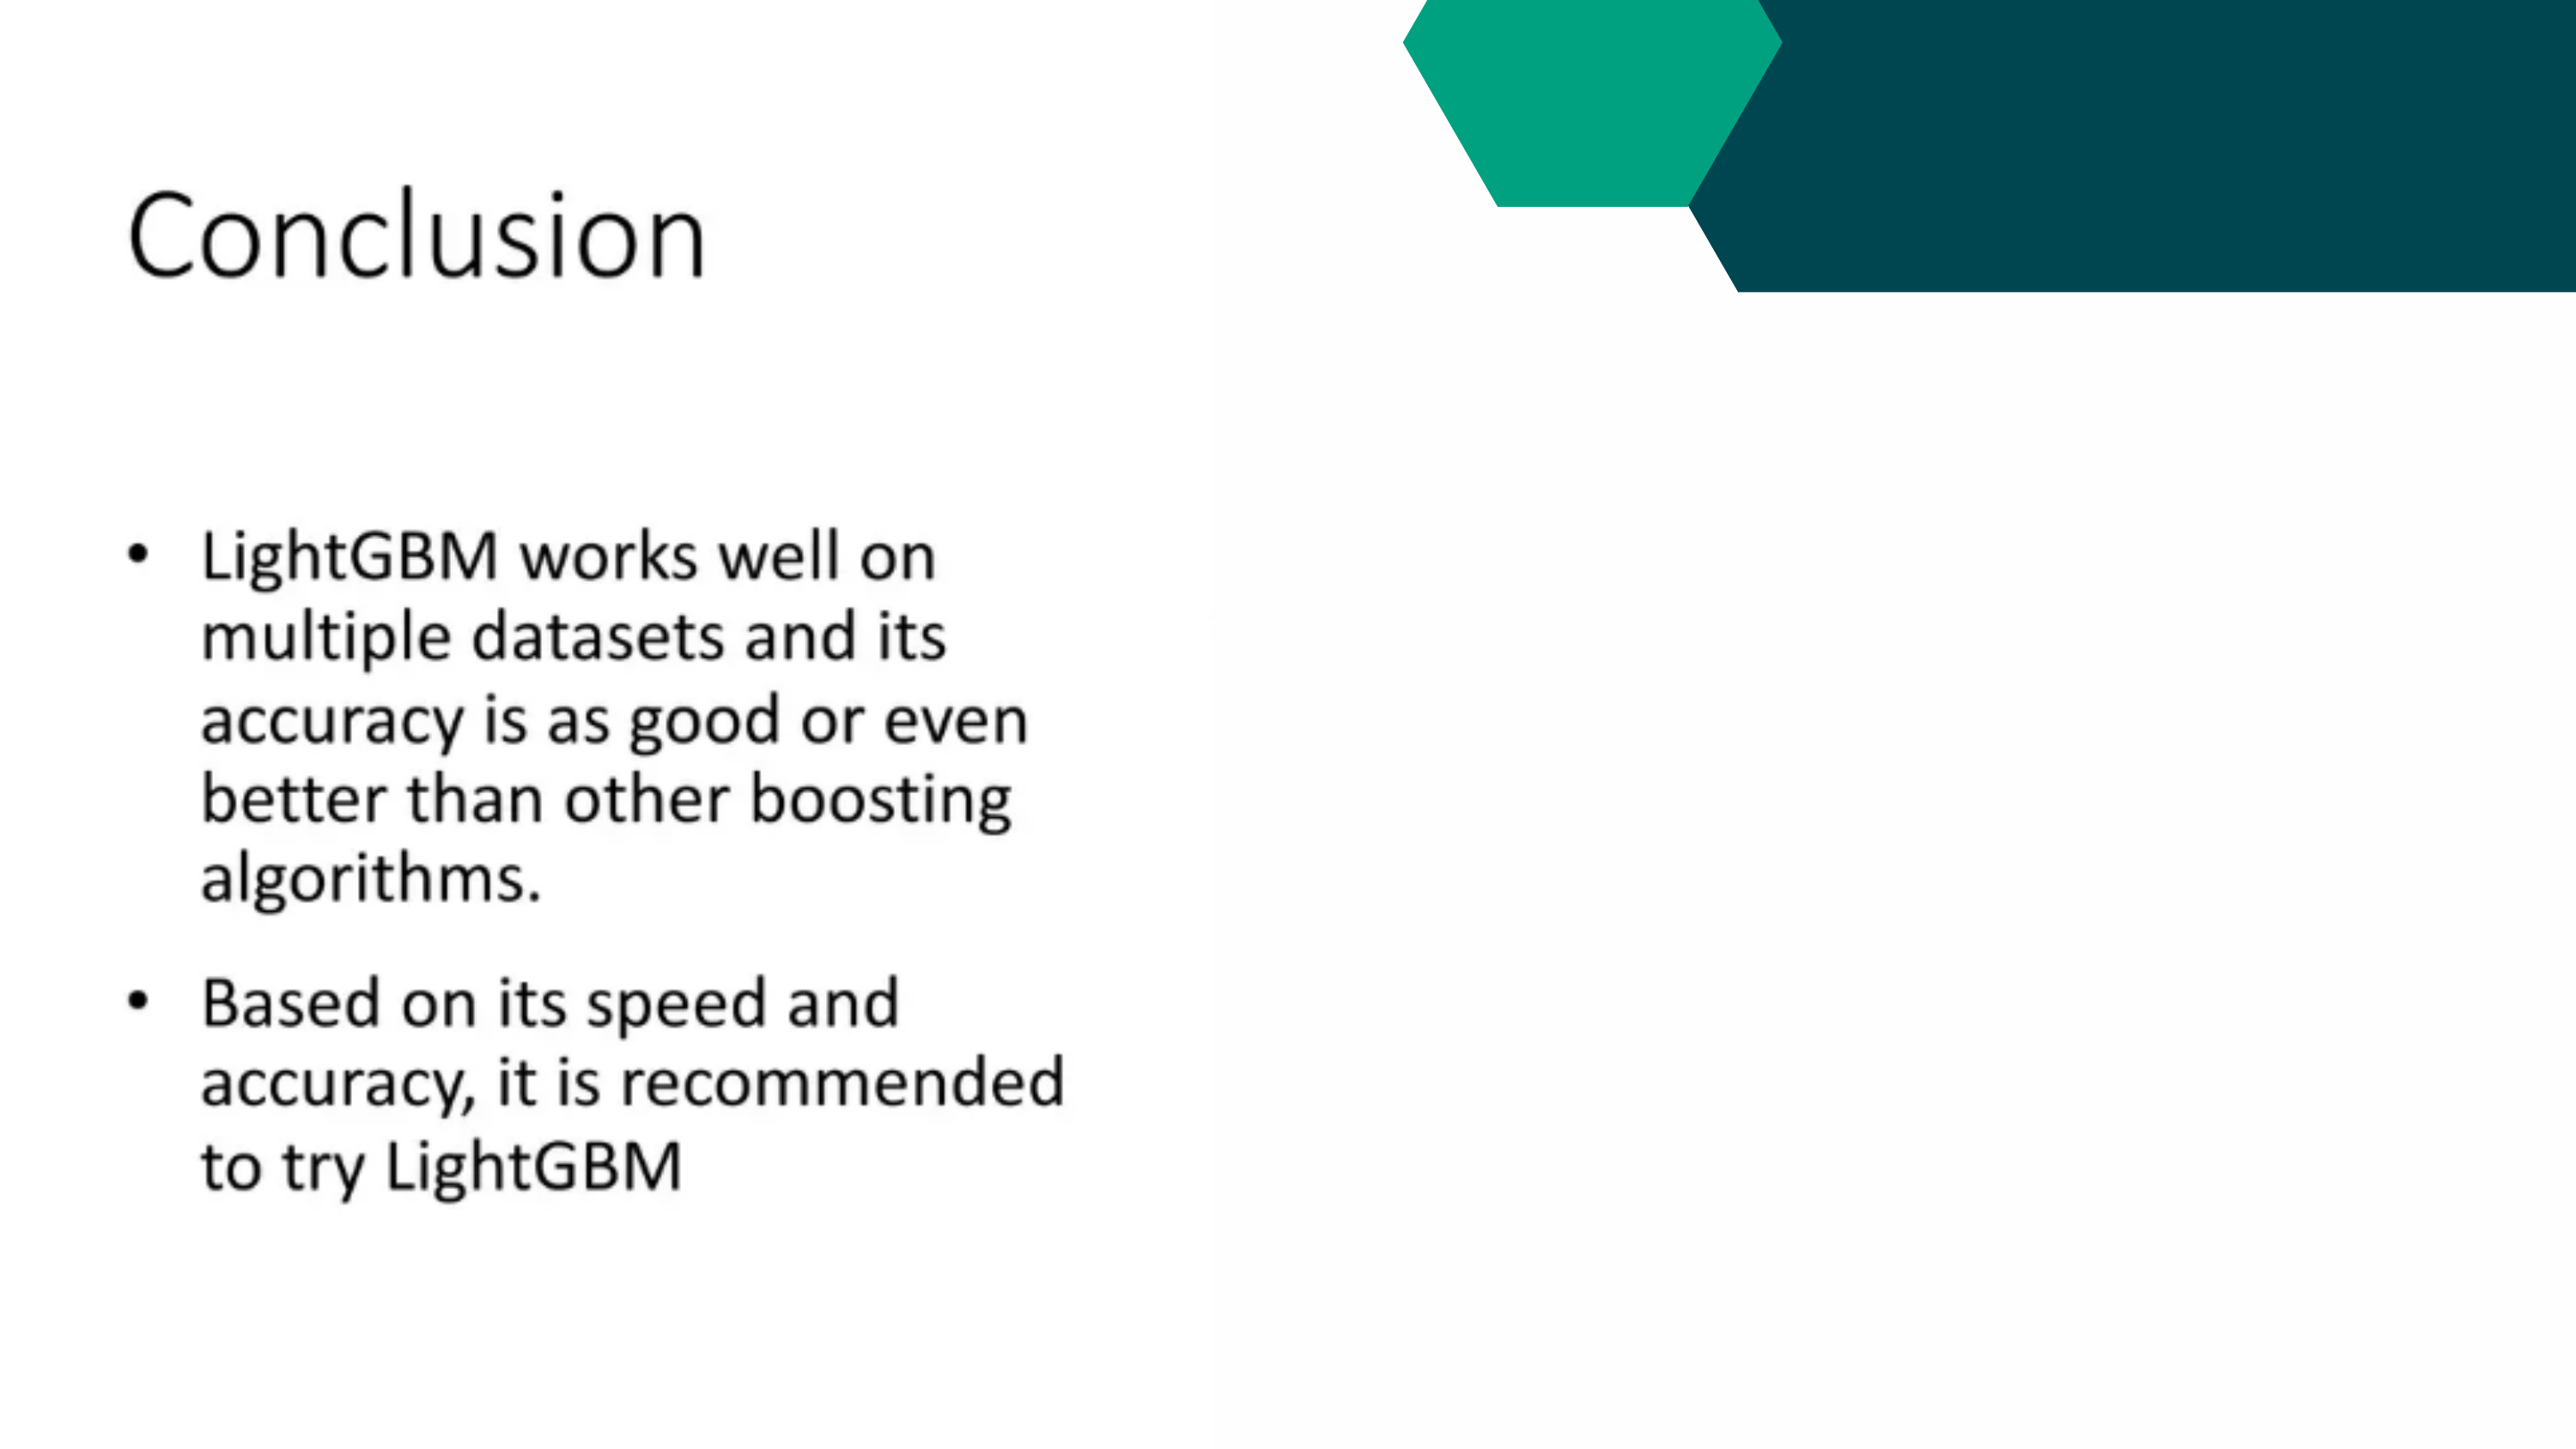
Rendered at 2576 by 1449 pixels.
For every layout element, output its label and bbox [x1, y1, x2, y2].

picture [0, 0, 1213, 1449]
text_box [1485, 0, 2576, 293]
text_box [1402, 0, 1783, 208]
